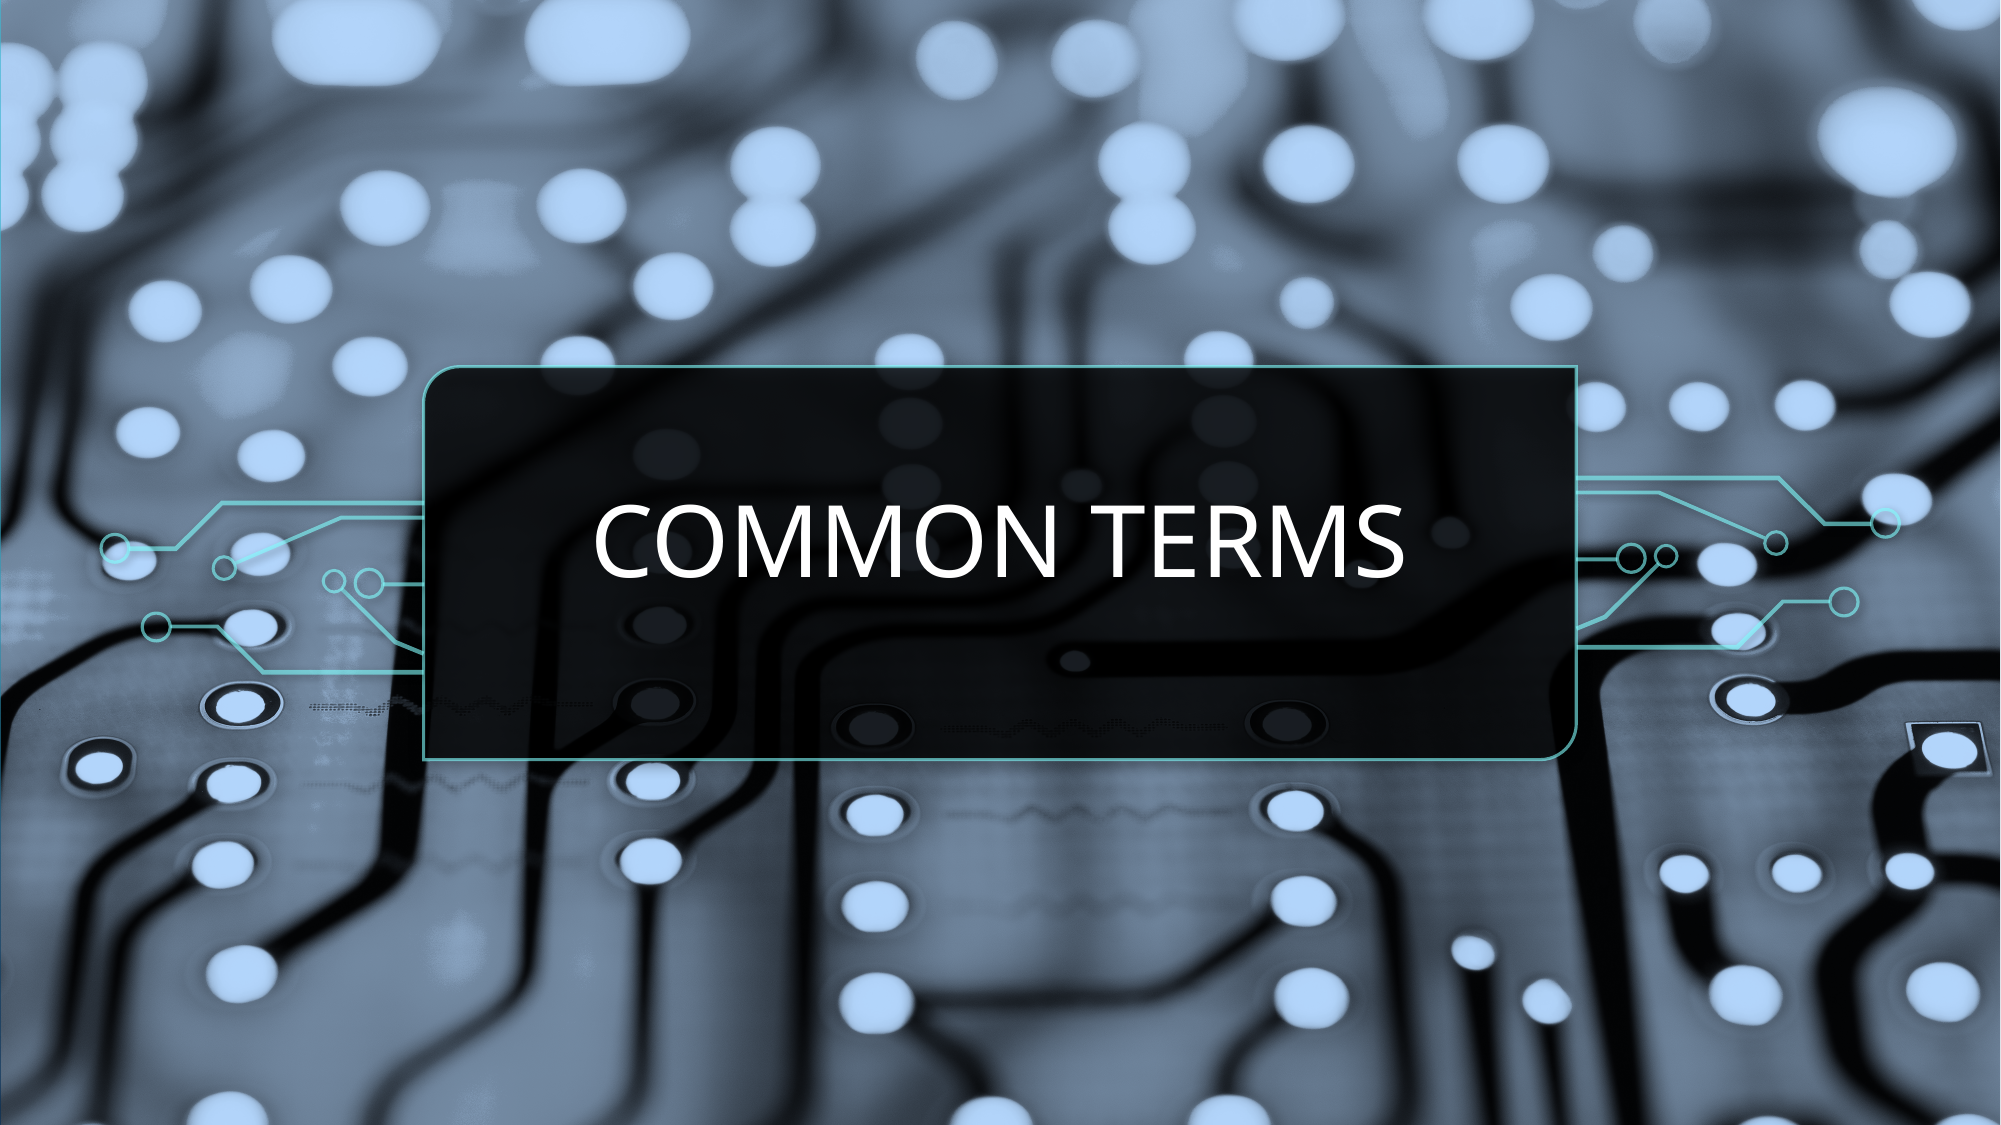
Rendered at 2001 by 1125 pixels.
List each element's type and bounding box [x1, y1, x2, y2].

text_box [99, 366, 1902, 760]
picture [0, 0, 2000, 1125]
